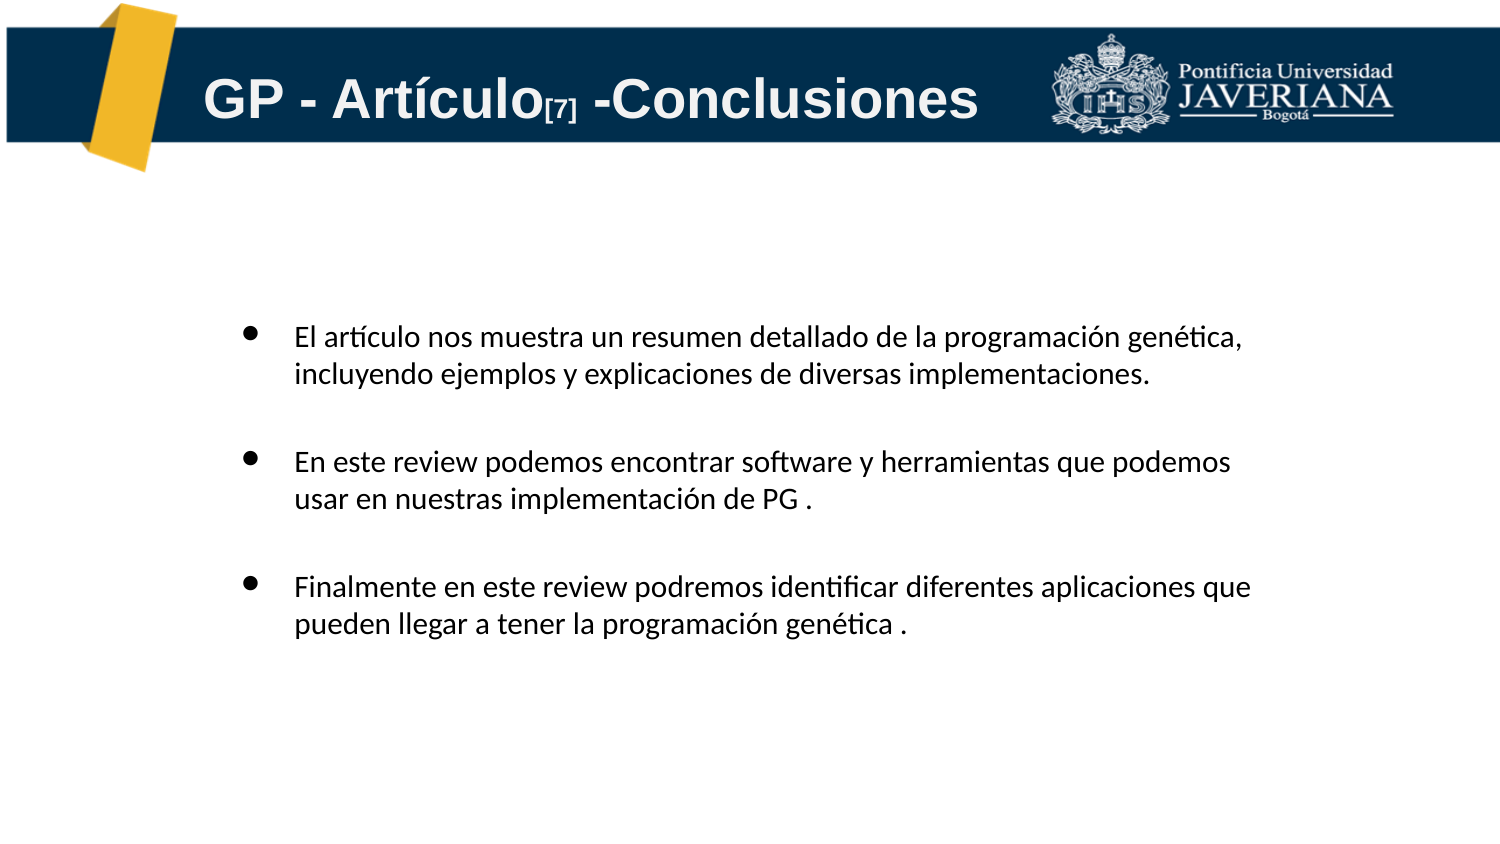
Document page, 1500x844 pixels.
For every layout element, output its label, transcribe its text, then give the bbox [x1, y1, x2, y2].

text_box El artículo nos muestra un resumen detallado de la programación genética, incluyendo ejemplos y explicaciones de diversas implementaciones. En este review podemos encontrar software y herramientas que podemos usar en nuestras implementación de PG . Finalmente en este review podremos identificar diferentes aplicaciones que pueden llegar a tener la programación genética . [204, 301, 1303, 656]
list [6, 0, 1500, 183]
